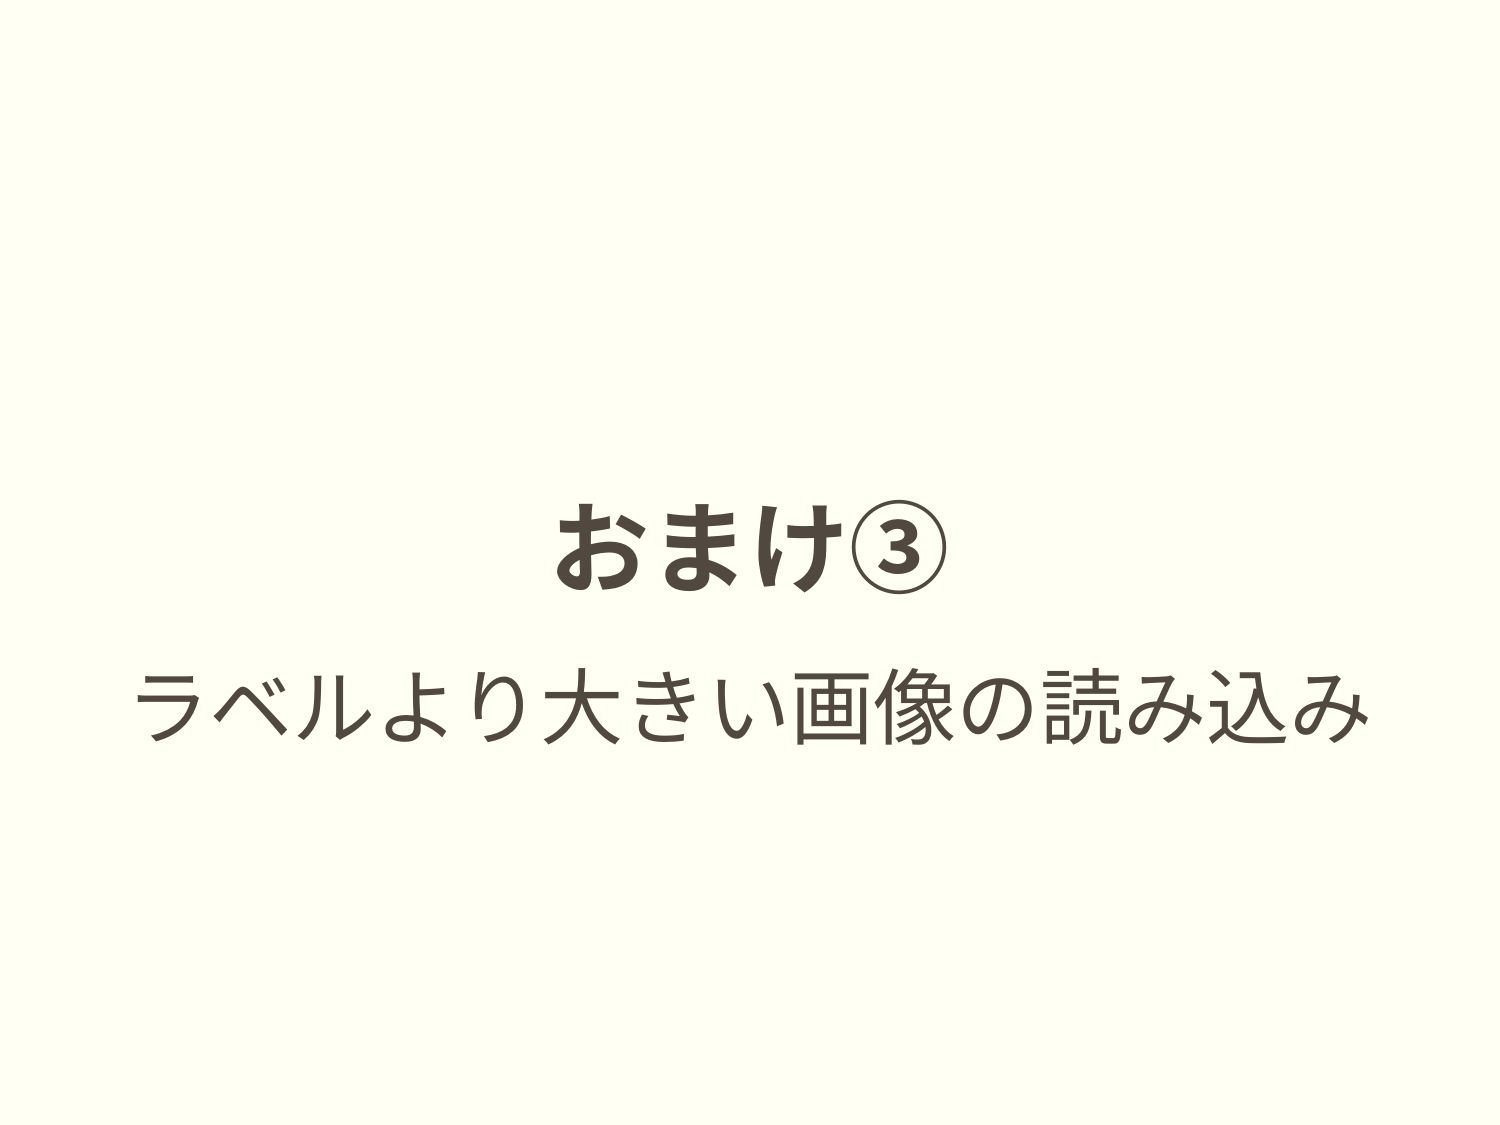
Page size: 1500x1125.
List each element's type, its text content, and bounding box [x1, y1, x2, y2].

text_box おまけ③ ラベルより大きい画像の読み込み [68, 463, 1431, 763]
